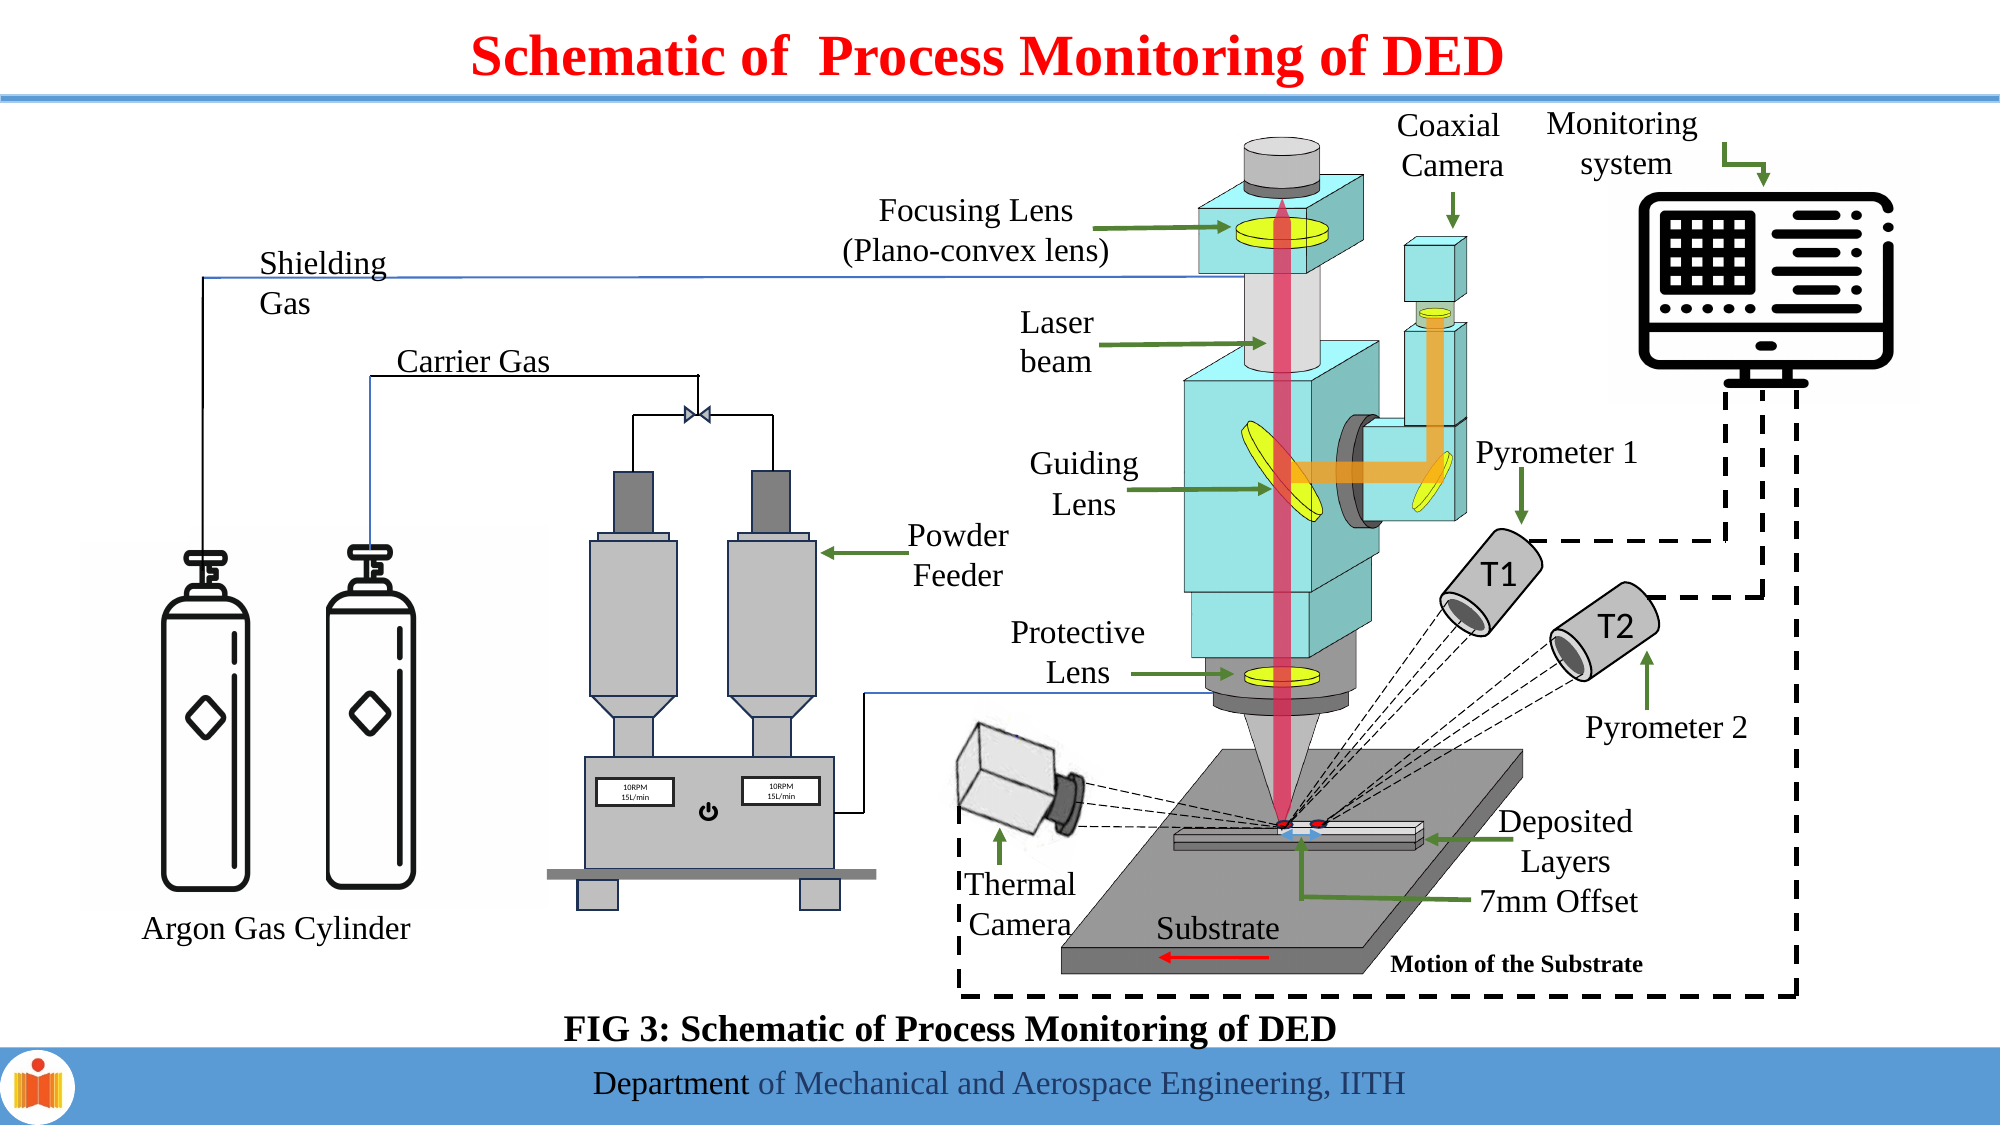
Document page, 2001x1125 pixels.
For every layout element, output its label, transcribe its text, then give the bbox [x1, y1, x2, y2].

text_box Schematic of Process Monitoring of DED [40, 13, 1937, 94]
picture [0, 1049, 75, 1125]
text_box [80, 69, 1920, 997]
text_box FIG 3: Schematic of Process Monitoring of DED [548, 997, 1372, 1057]
text_box [0, 94, 80, 103]
footer Department of Mechanical and Aerospace Engineering, IITH [523, 1051, 1477, 1112]
text_box [0, 1047, 2000, 1125]
text_box [1920, 94, 2000, 103]
